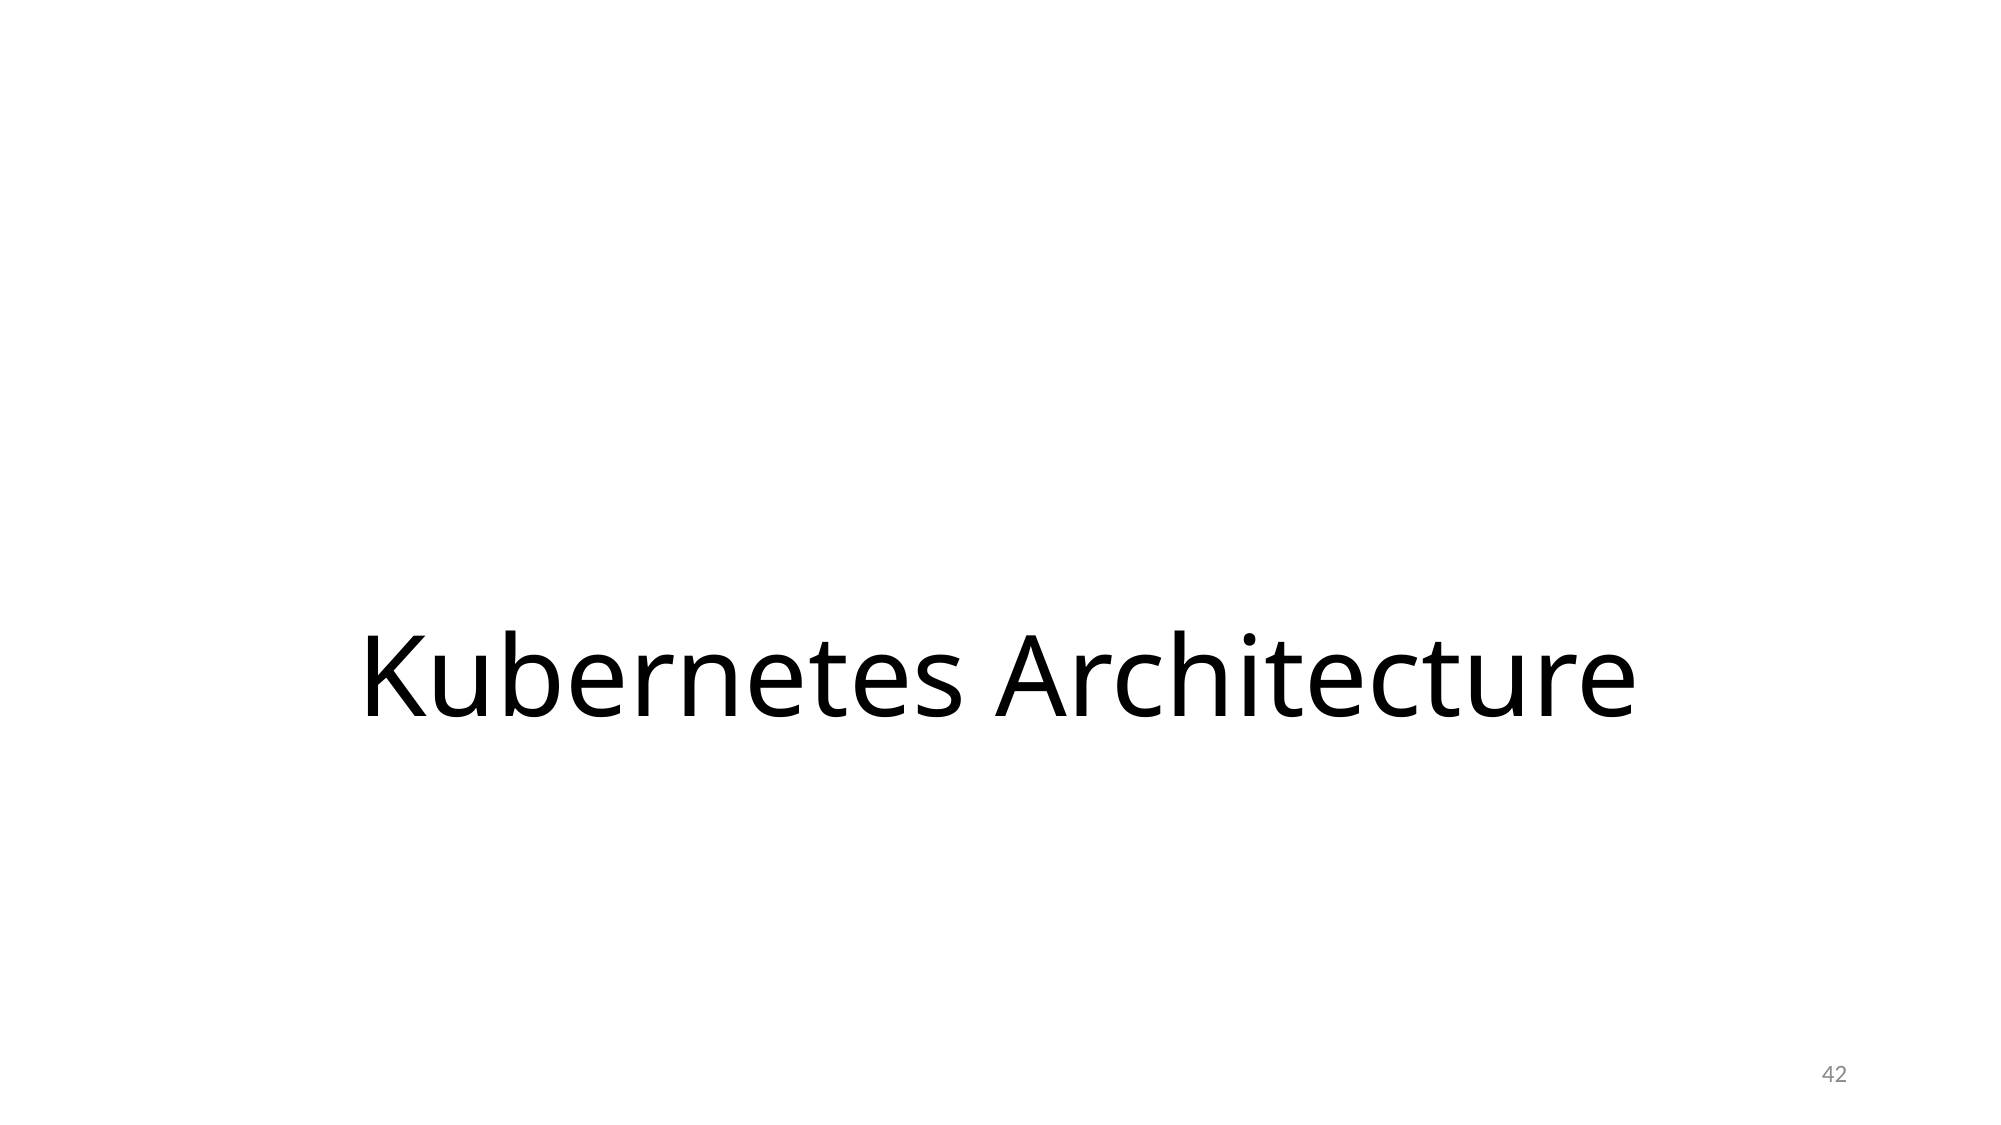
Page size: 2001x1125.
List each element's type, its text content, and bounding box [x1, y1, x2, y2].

title Kubernetes Architecture [136, 280, 1862, 749]
slide_number 42 [1412, 1042, 1863, 1103]
